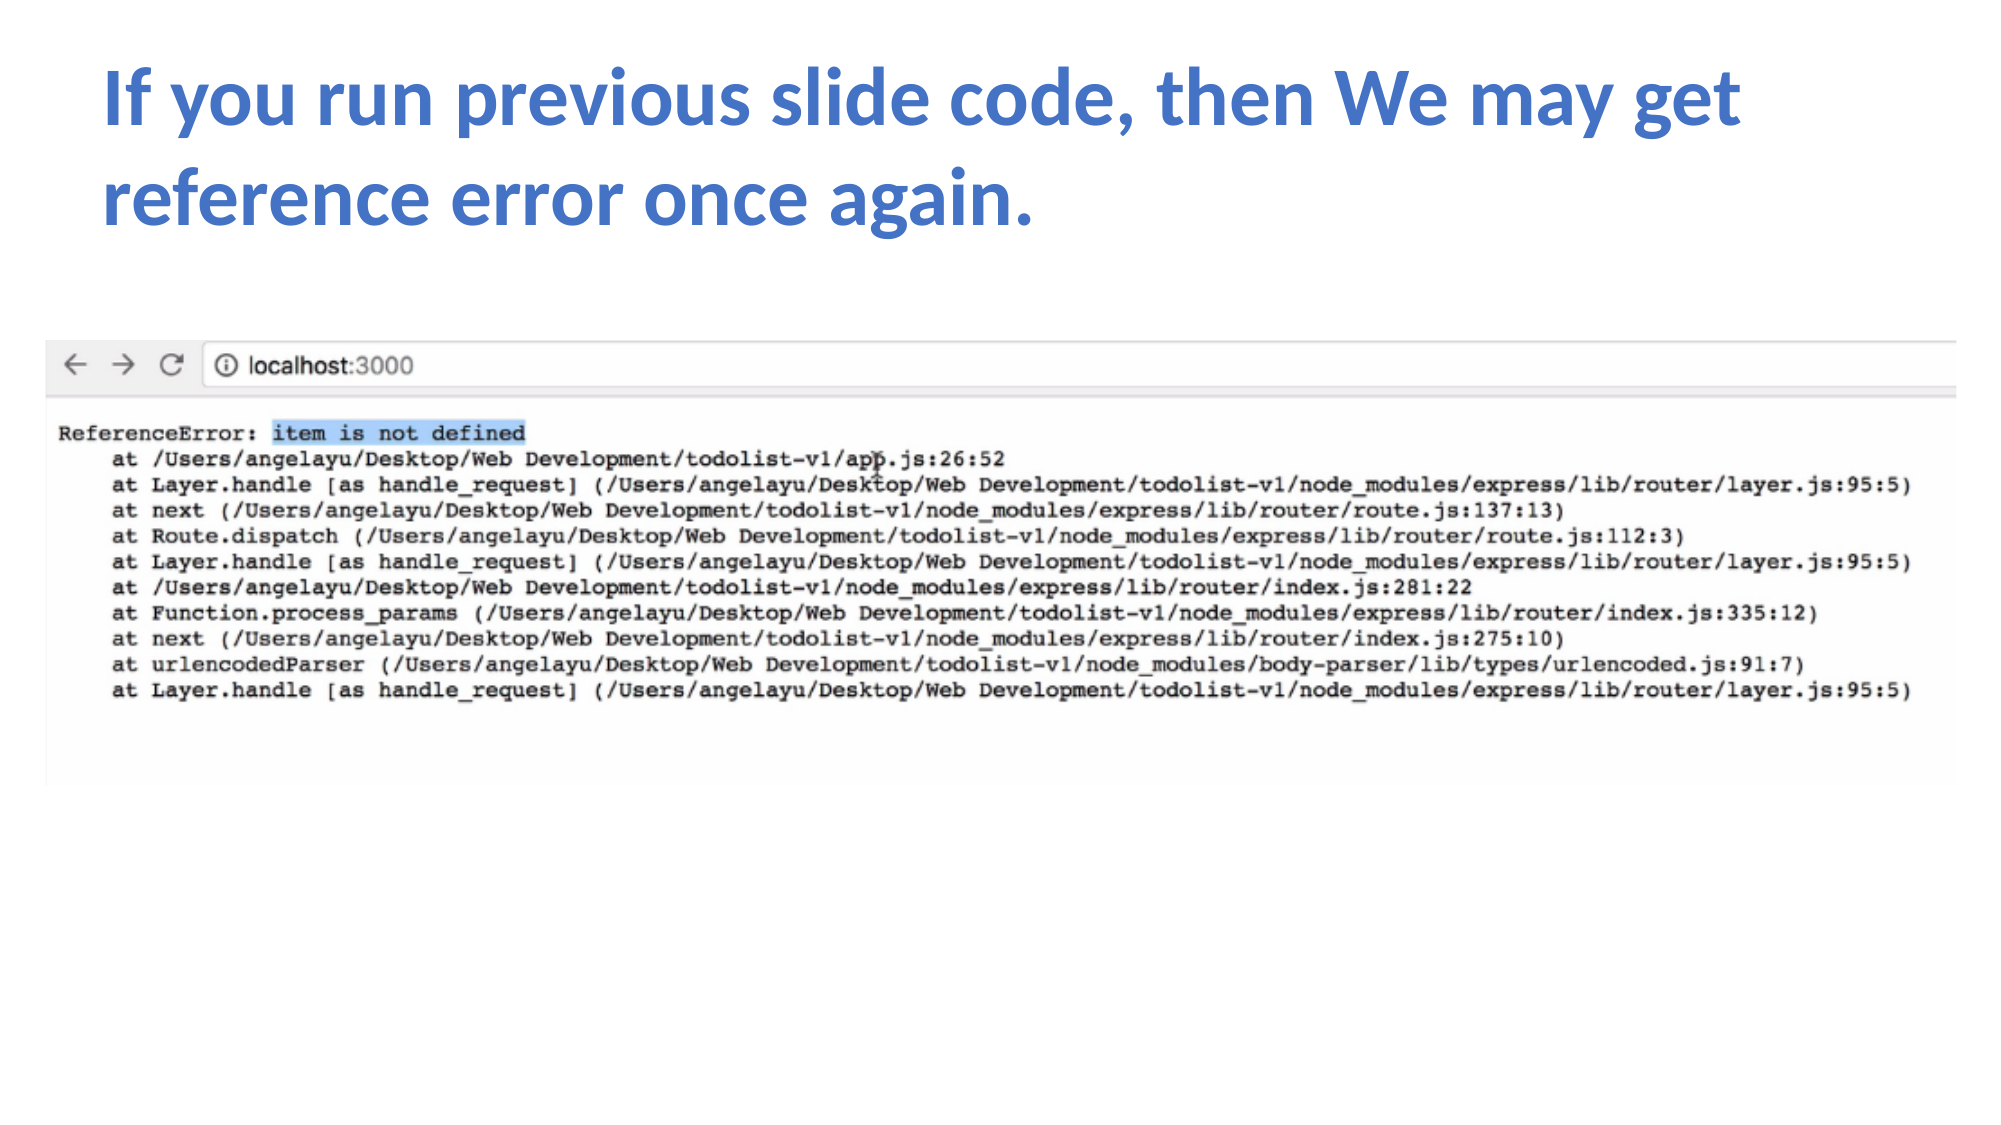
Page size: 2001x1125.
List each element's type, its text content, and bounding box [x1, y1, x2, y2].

picture [45, 340, 1957, 786]
text_box If you run previous slide code, then We may get reference error once again. [87, 34, 1915, 250]
